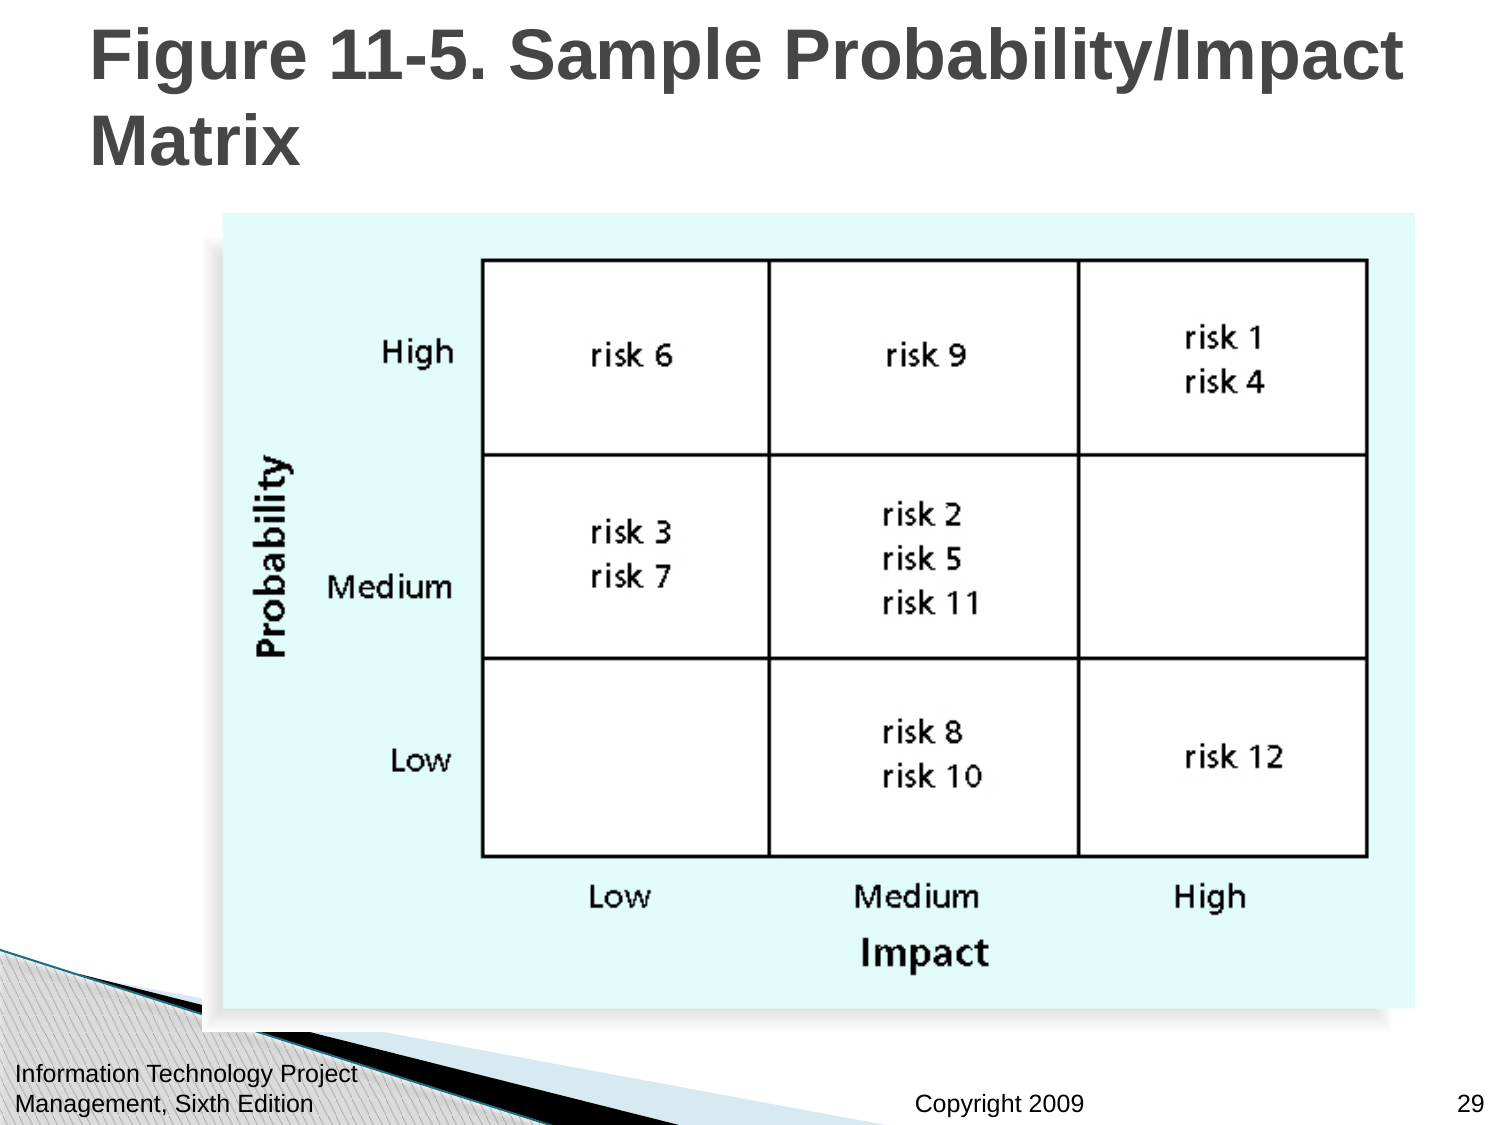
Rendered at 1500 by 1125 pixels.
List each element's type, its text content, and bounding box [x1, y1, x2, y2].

picture [201, 213, 1415, 1033]
slide_number 29 [1408, 1065, 1500, 1125]
title Figure 11-5. Sample Probability/Impact Matrix [75, 0, 1425, 188]
footer Information Technology Project Management, Sixth Edition [0, 1065, 425, 1125]
